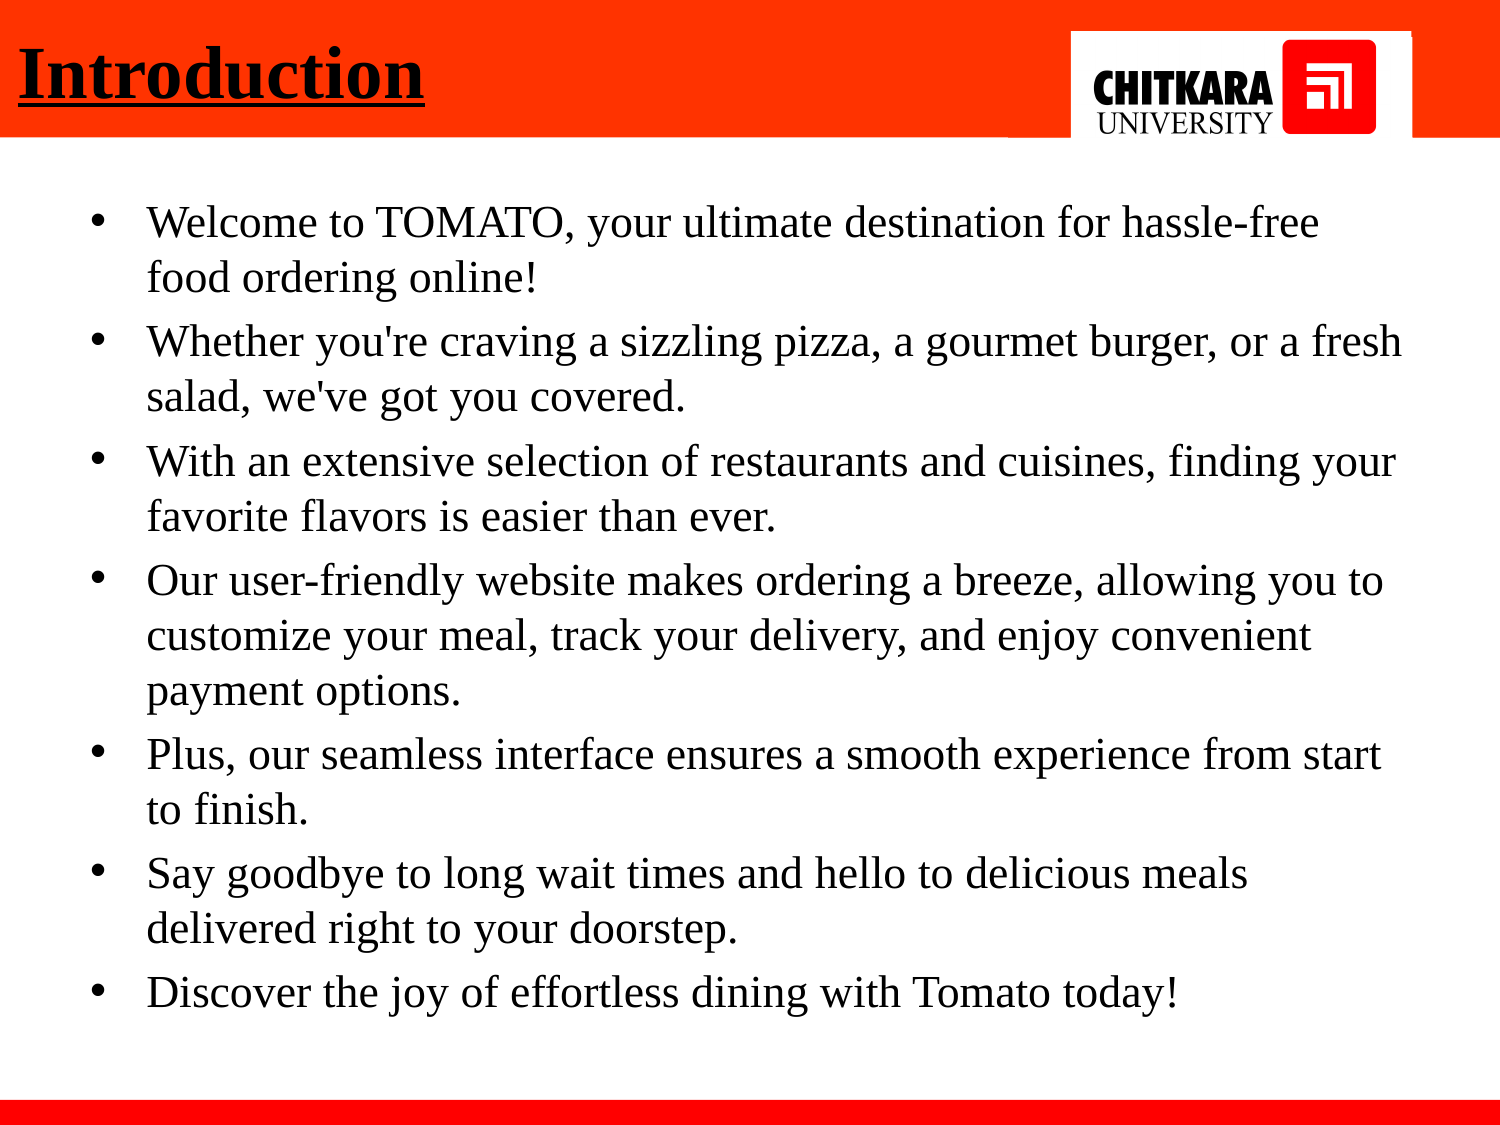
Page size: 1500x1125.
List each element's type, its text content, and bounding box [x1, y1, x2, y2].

title Introduction [0, 0, 444, 138]
picture [1074, 37, 1391, 138]
list Welcome to TOMATO, your ultimate destination for hassle-free food ordering online! Whether you're craving a sizzling pizza, a gourmet burger, or a fresh salad, we've got you covered. With an extensive selection of restaurants and cuisines, finding your favorite flavors is easier than ever. Our user-friendly website makes ordering a breeze, allowing you to customize your meal, track your delivery, and enjoy convenient payment options. Plus, our seamless interface ensures a smooth experience from start to finish. Say goodbye to long wait times and hello to delicious meals delivered right to your doorstep. Discover the joy of effortless dining with Tomato today! [74, 184, 1426, 1069]
